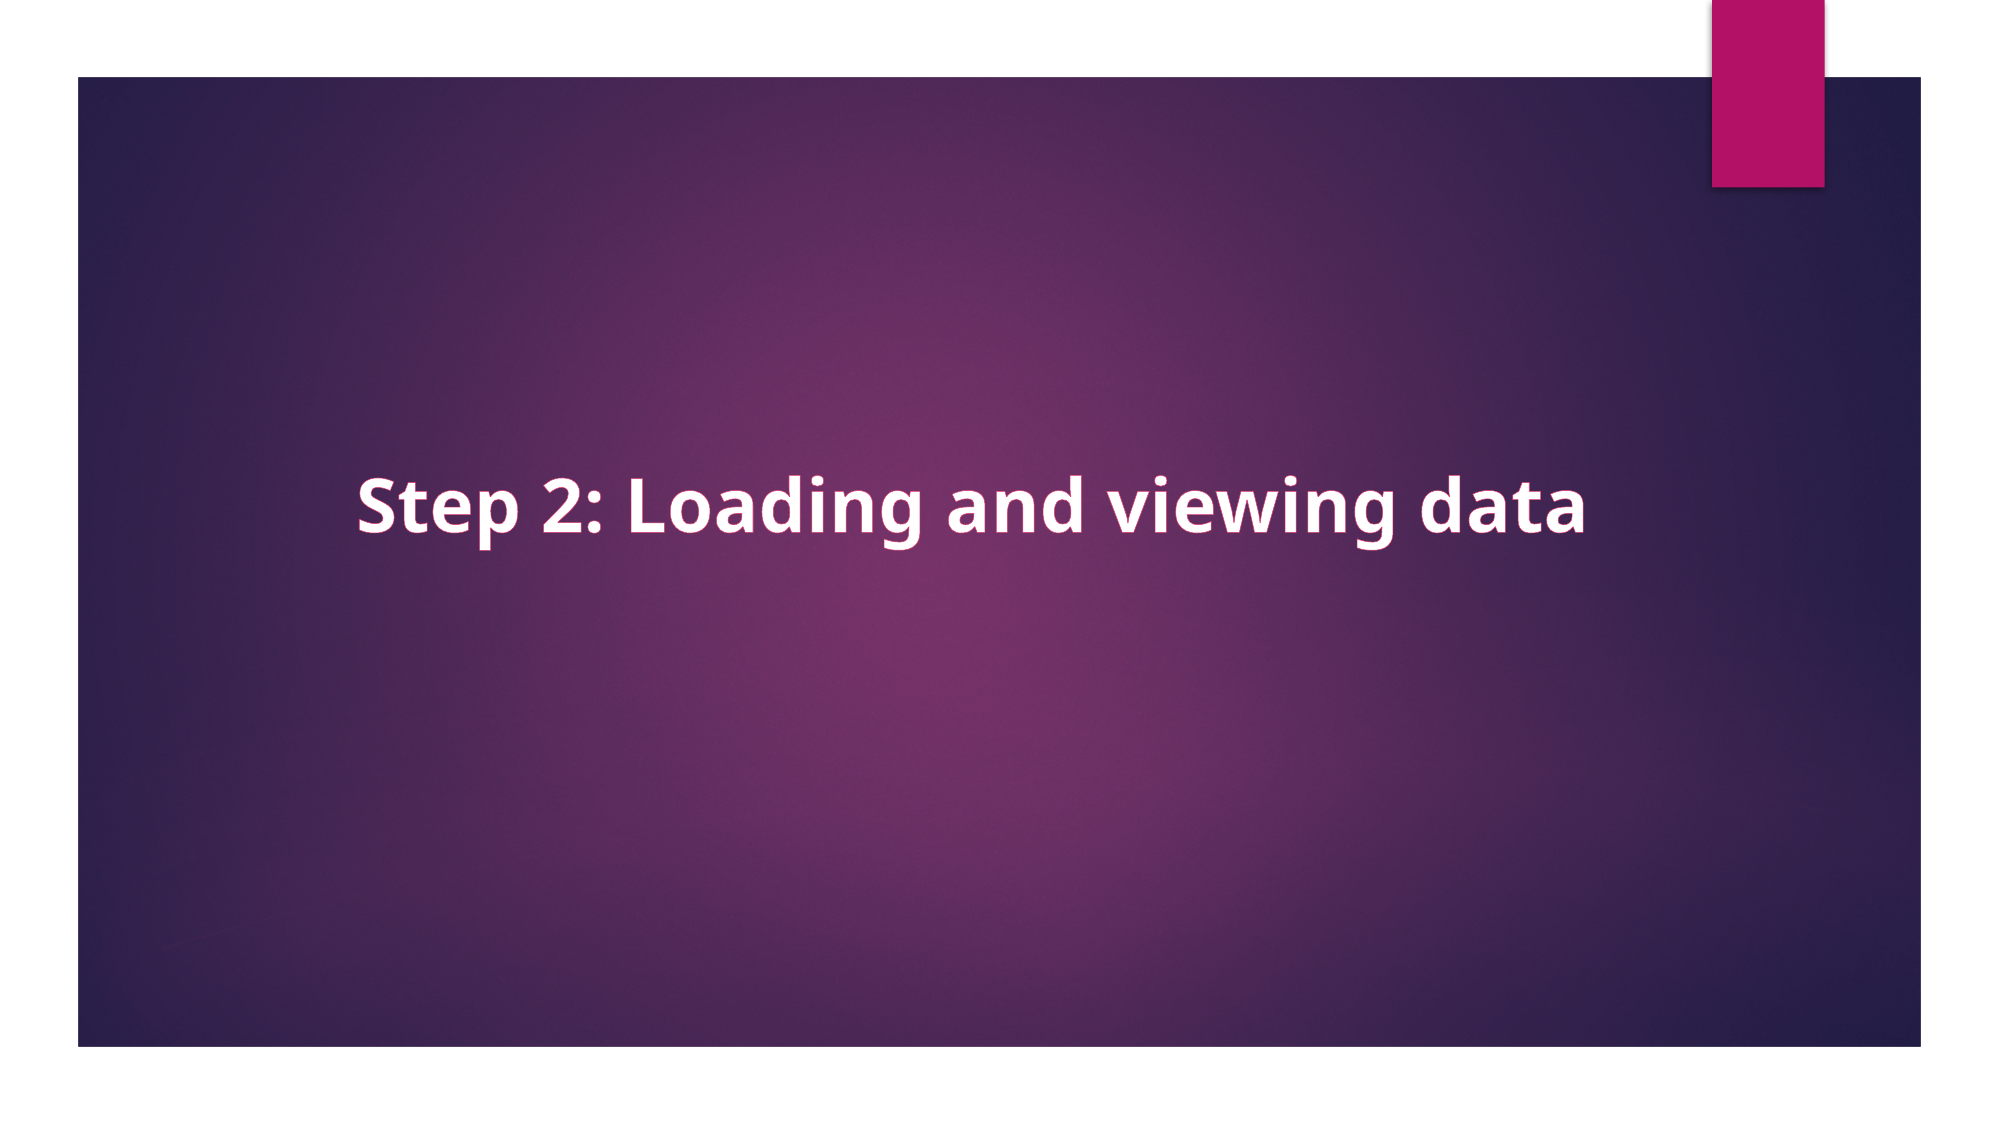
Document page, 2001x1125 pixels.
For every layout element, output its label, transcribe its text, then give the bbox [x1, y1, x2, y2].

text_box Step 2: Loading and viewing data [340, 449, 1605, 555]
